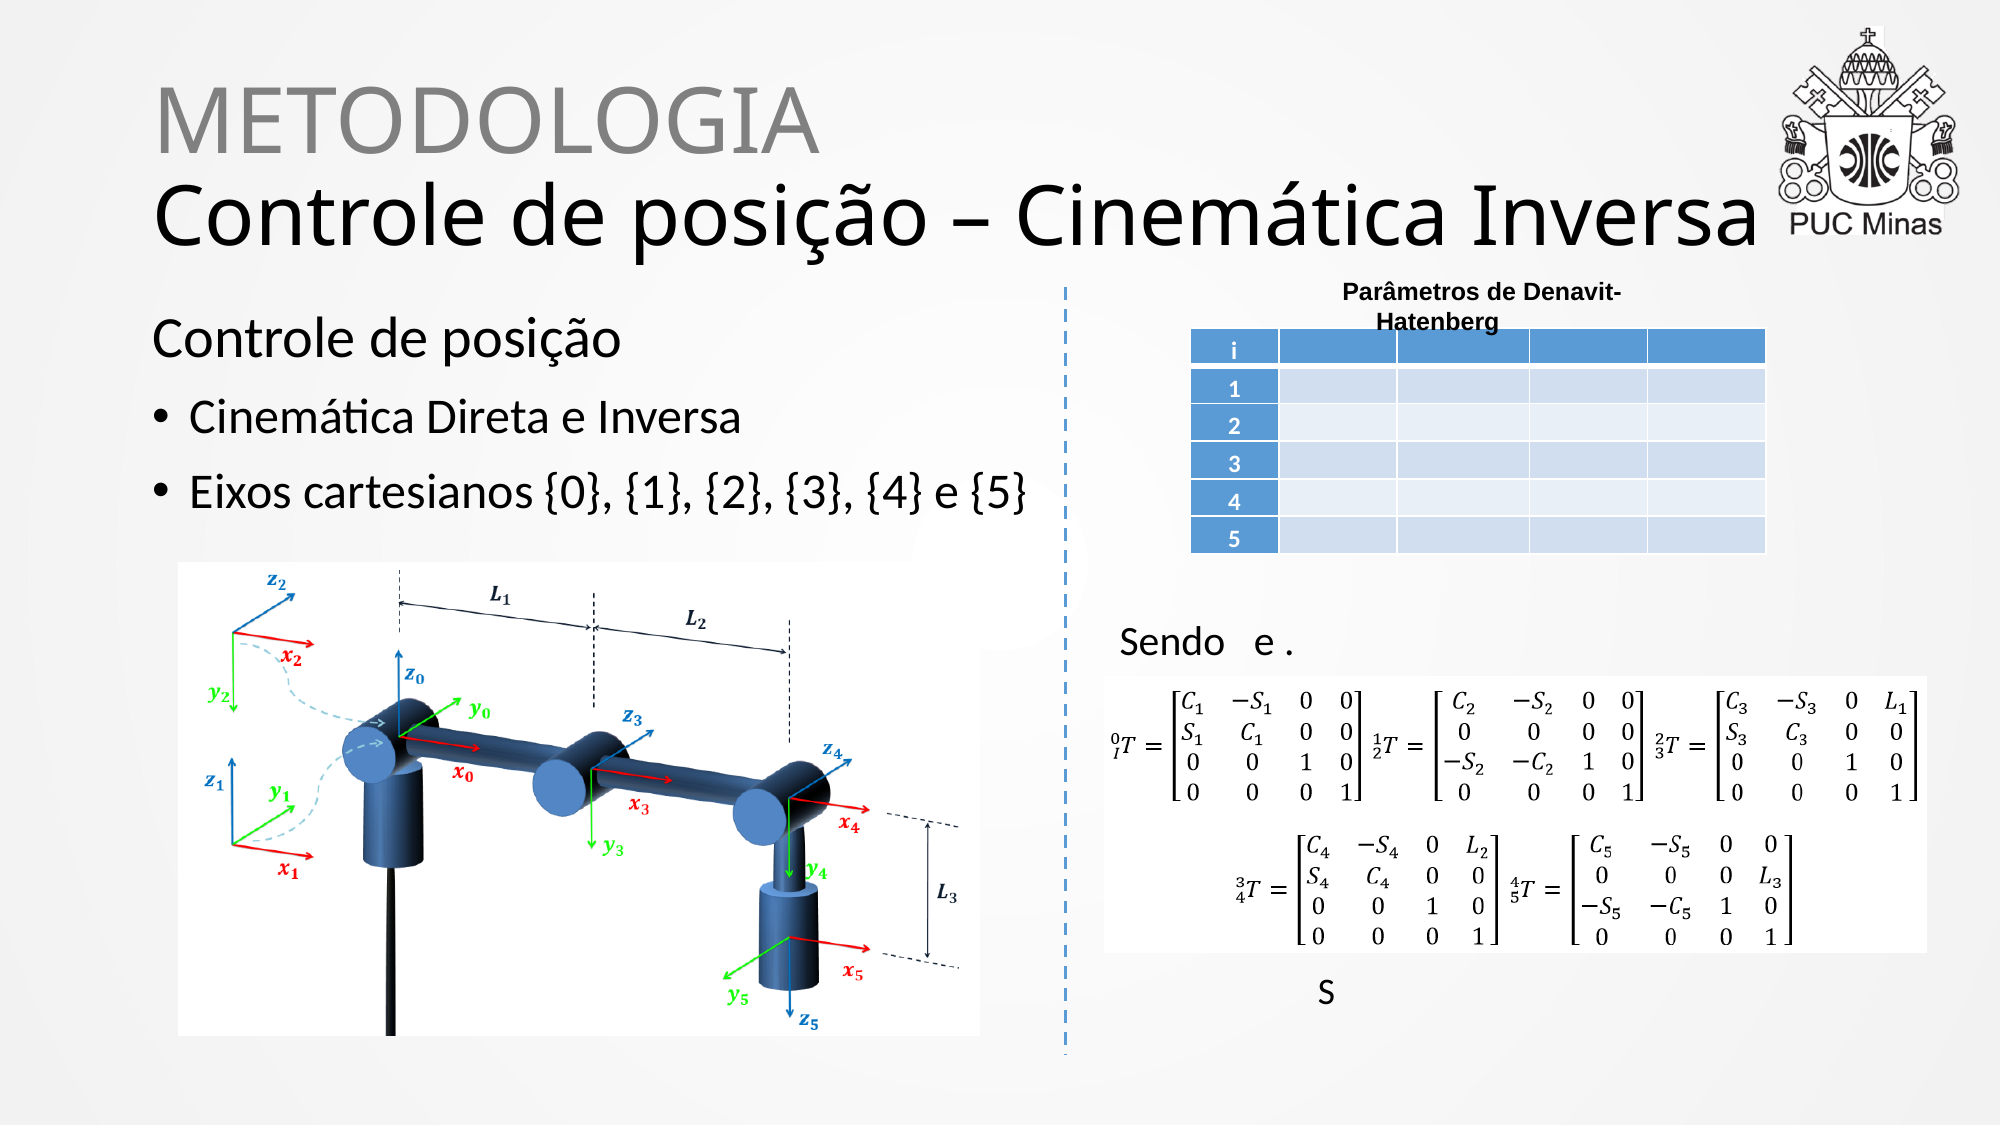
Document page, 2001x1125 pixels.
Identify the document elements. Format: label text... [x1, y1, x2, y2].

title METODOLOGIA Controle de posição – Cinemática Inversa [137, 59, 1863, 278]
picture [1765, 26, 1974, 235]
list Controle de posição Cinemática Direta e Inversa Eixos cartesianos {0}, {1}, {2}, {3}, {4} e {5} [1066, 299, 1863, 1014]
list Controle de posição Cinemática Direta e Inversa Eixos cartesianos {0}, {1}, {2}, {3}, {4} e {5} [137, 299, 1065, 1014]
text_box Parâmetros de Denavit-Hatenberg [1220, 283, 1655, 328]
picture [1104, 676, 1927, 953]
picture [178, 562, 980, 1036]
